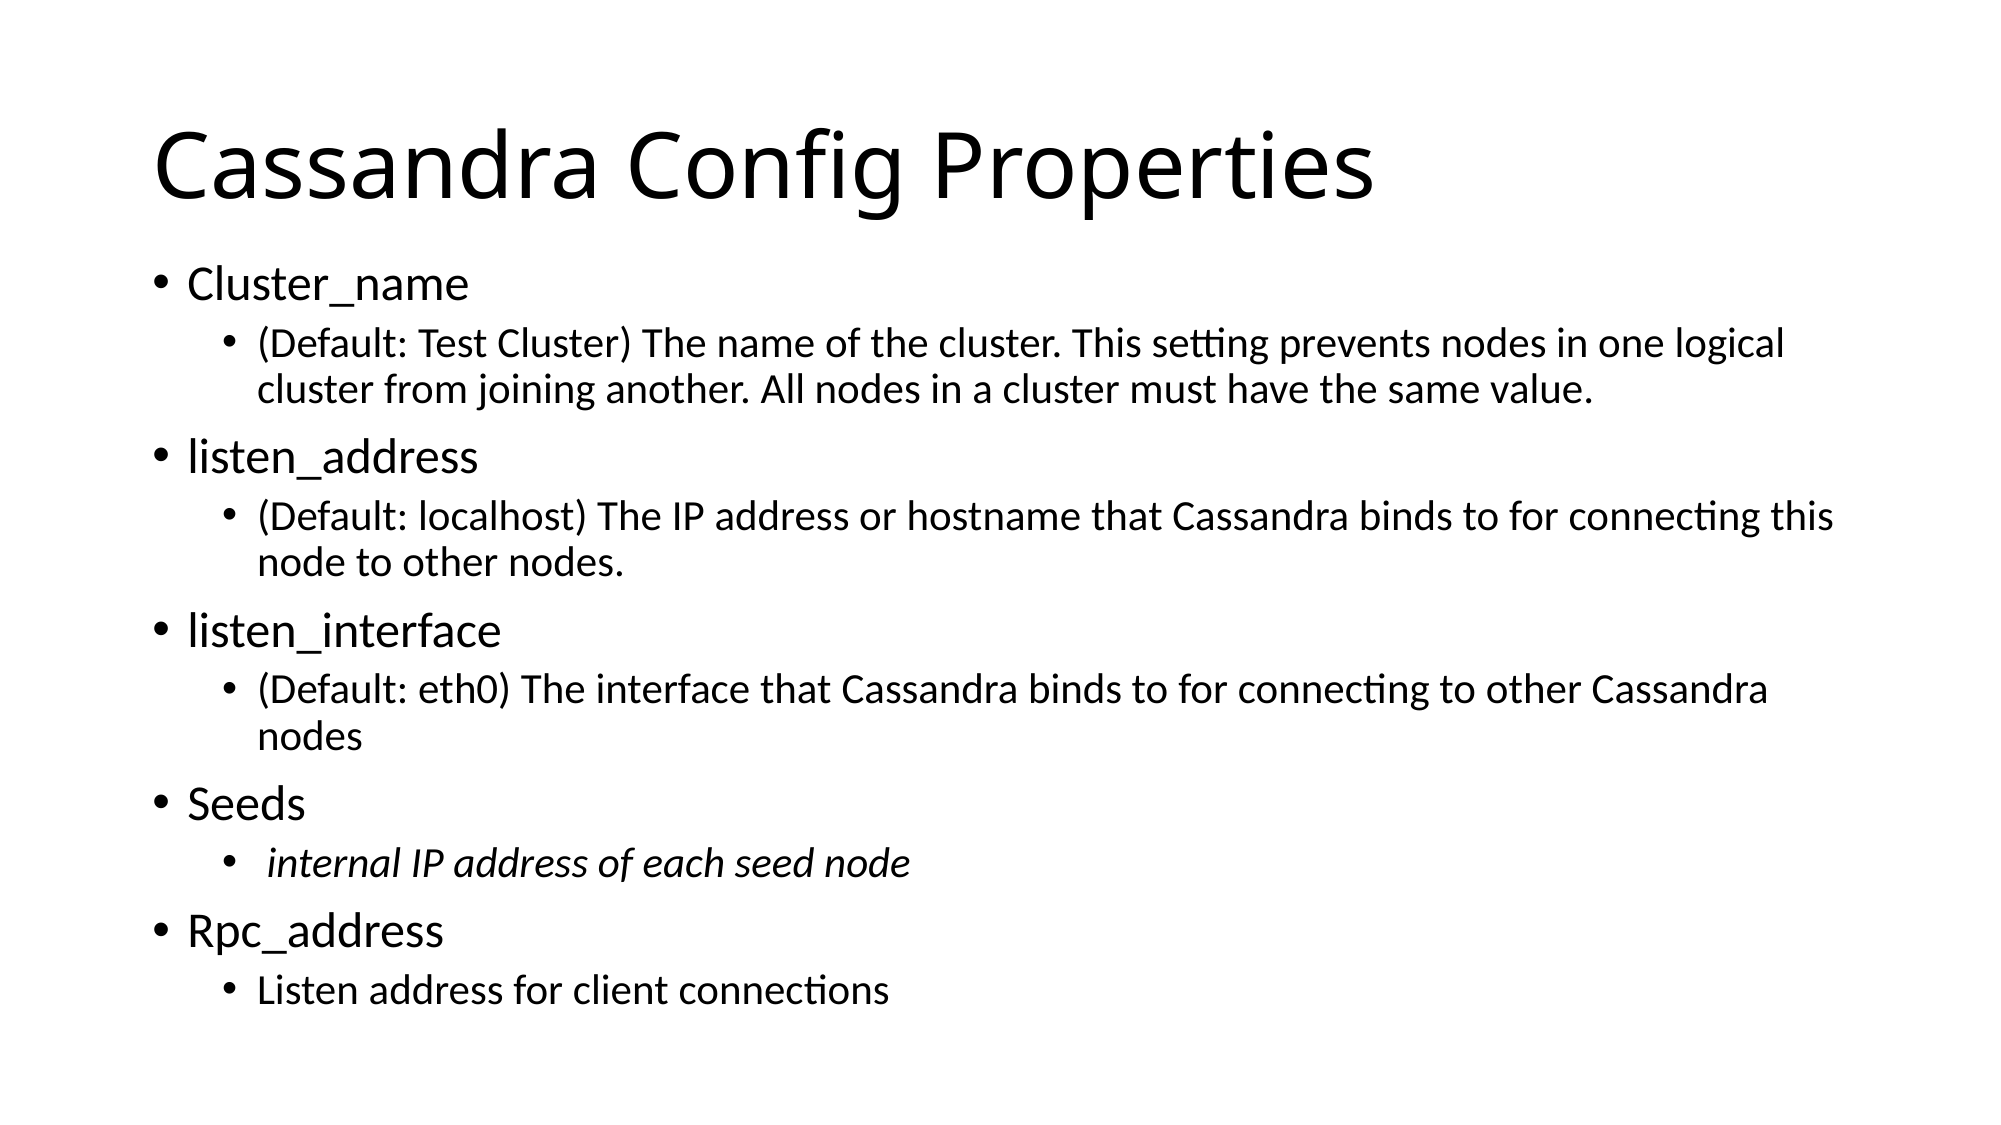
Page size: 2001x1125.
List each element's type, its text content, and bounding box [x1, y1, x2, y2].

title Cassandra Config Properties [137, 59, 1863, 249]
list Cluster_name (Default: Test Cluster) The name of the cluster. This setting prevents nodes in one logical cluster from joining another. All nodes in a cluster must have the same value. listen_address (Default: localhost) The IP address or hostname that Cassandra binds to for connecting this node to other nodes. listen_interface (Default: eth0) The interface that Cassandra binds to for connecting to other Cassandra nodes Seeds internal IP address of each seed node Rpc_address Listen address for client connections [137, 249, 1863, 1028]
